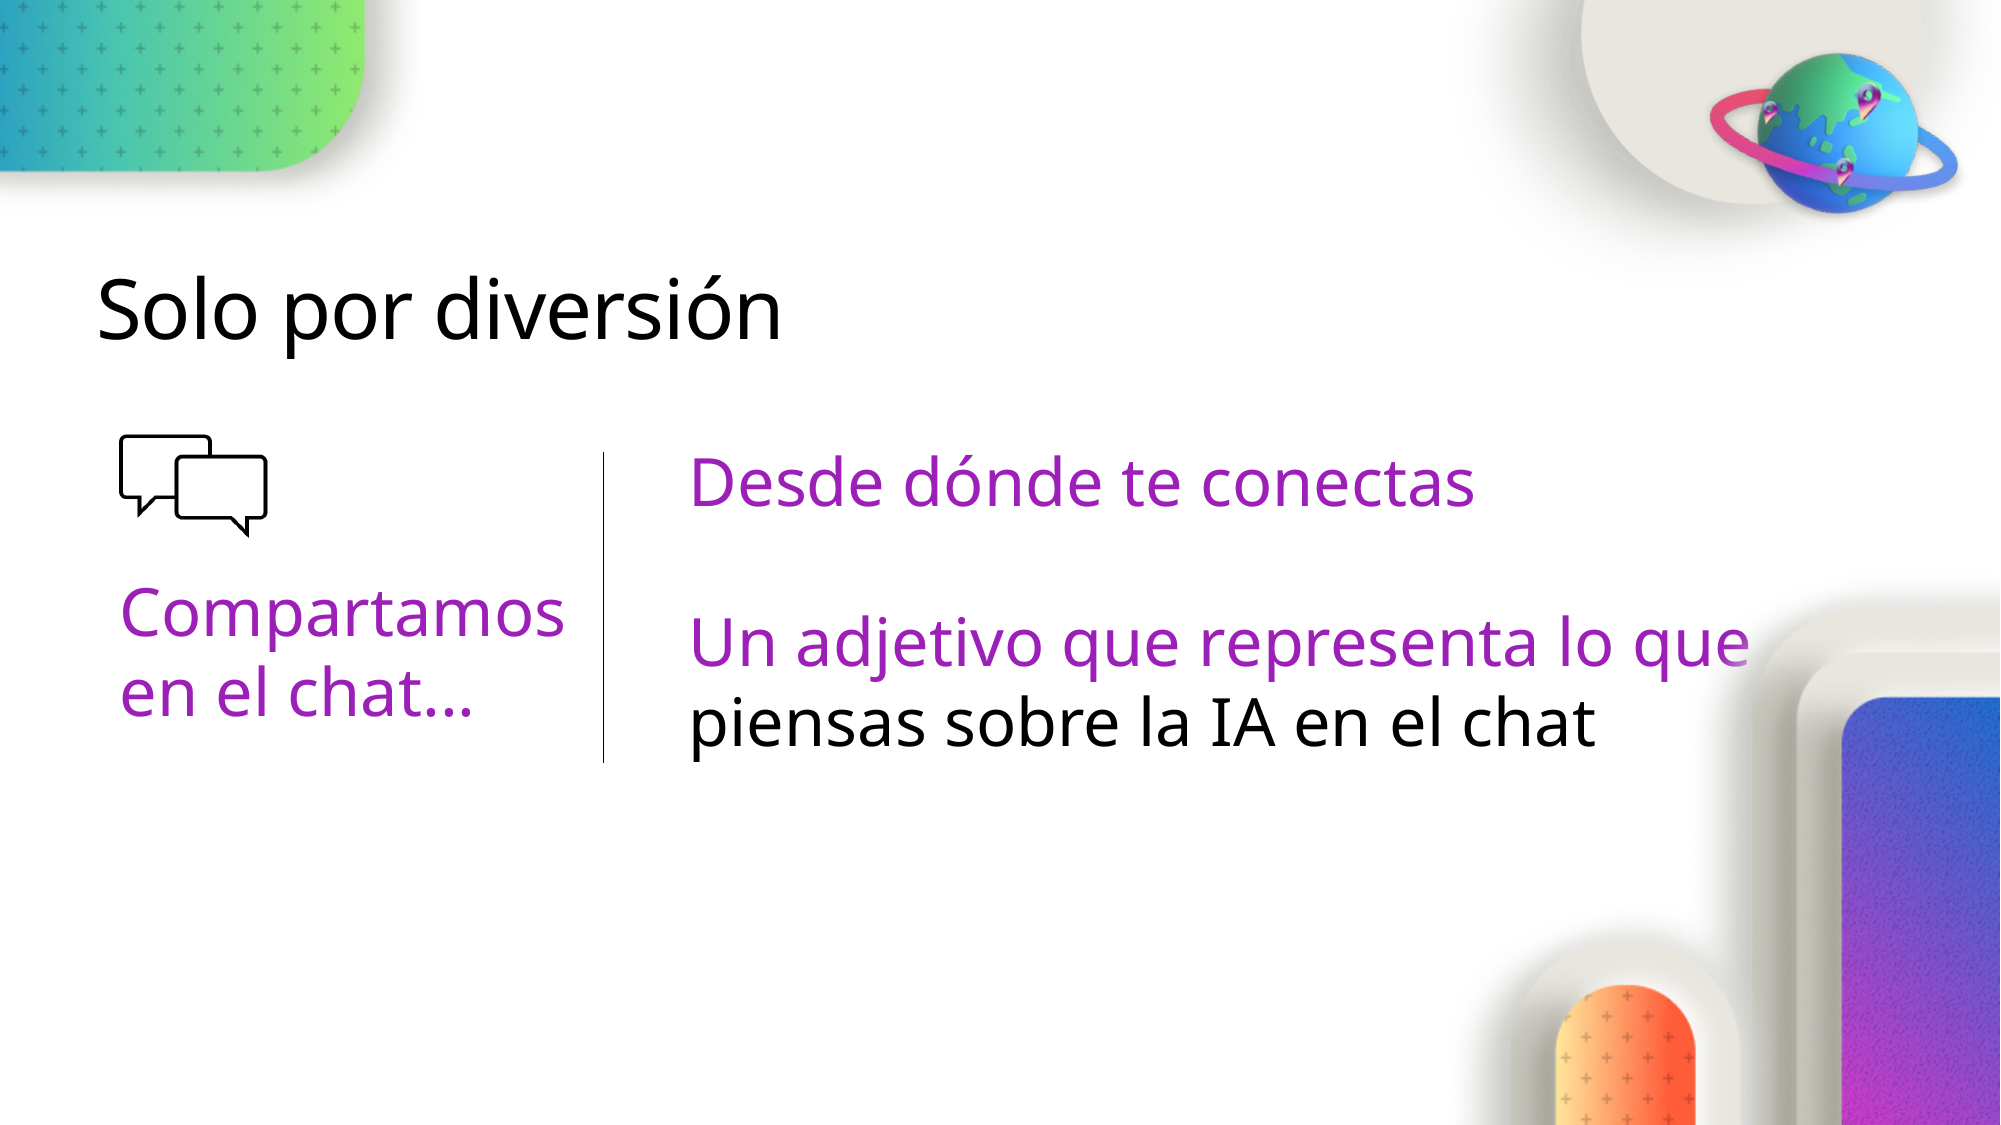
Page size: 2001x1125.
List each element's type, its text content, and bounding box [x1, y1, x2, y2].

text_box Desde dónde te conectas Un adjetivo que representa lo que piensas sobre la IA en el chat [688, 439, 1896, 760]
picture [1440, 568, 2000, 1125]
picture [104, 397, 282, 575]
picture [1440, 0, 2000, 301]
title Solo por diversión [96, 256, 1904, 358]
text_box Compartamos en el chat... [104, 562, 602, 738]
picture [0, 0, 430, 218]
